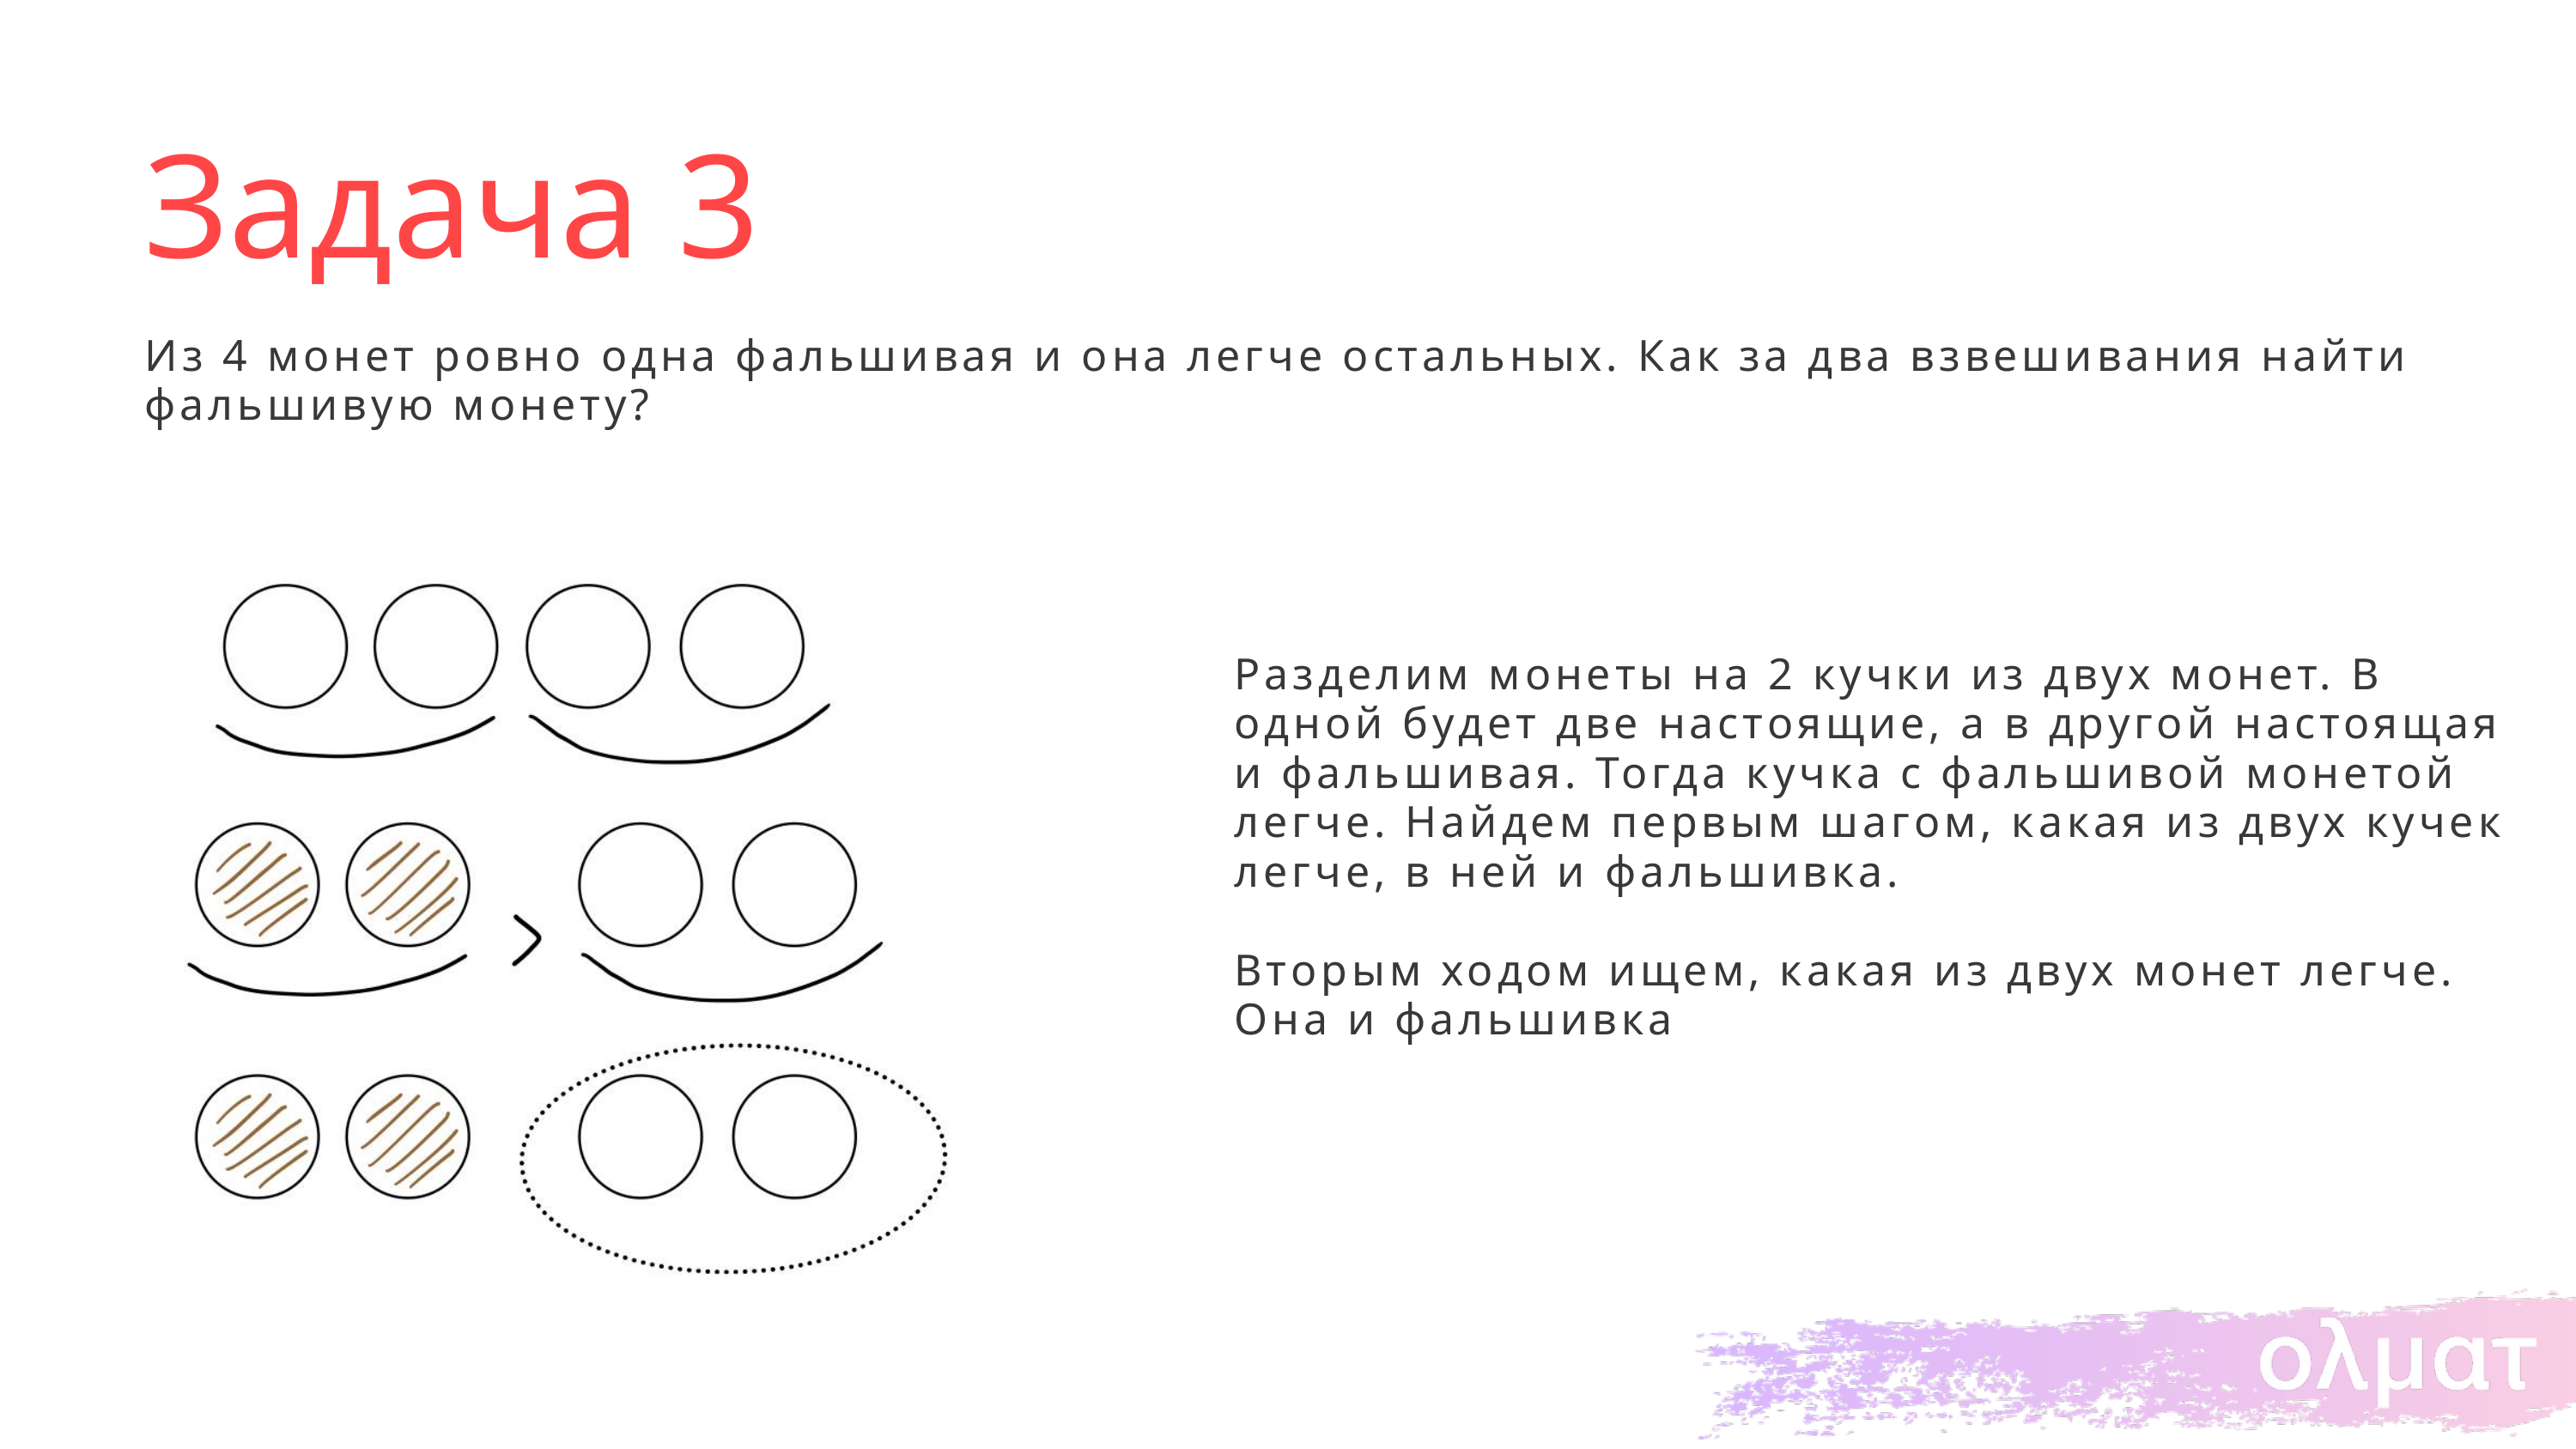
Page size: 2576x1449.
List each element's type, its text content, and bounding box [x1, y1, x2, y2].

picture [132, 510, 994, 1436]
text_box Задача 3 [144, 201, 827, 287]
text_box Из 4 монет ровно одна фальшивая и она легче остальных. Как за два взвешивания найти фальшивую монету? [144, 330, 2432, 429]
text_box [1690, 1287, 2576, 1440]
text_box Разделим монеты на 2 кучки из двух монет. В одной будет две настоящие, а в другой настоящая и фальшивая. Тогда кучка с фальшивой монетой легче. Найдем первым шагом, какая из двух кучек легче, в ней и фальшивка. Вторым ходом ищем, какая из двух монет легче. Она и фальшивка [1234, 648, 2512, 1044]
